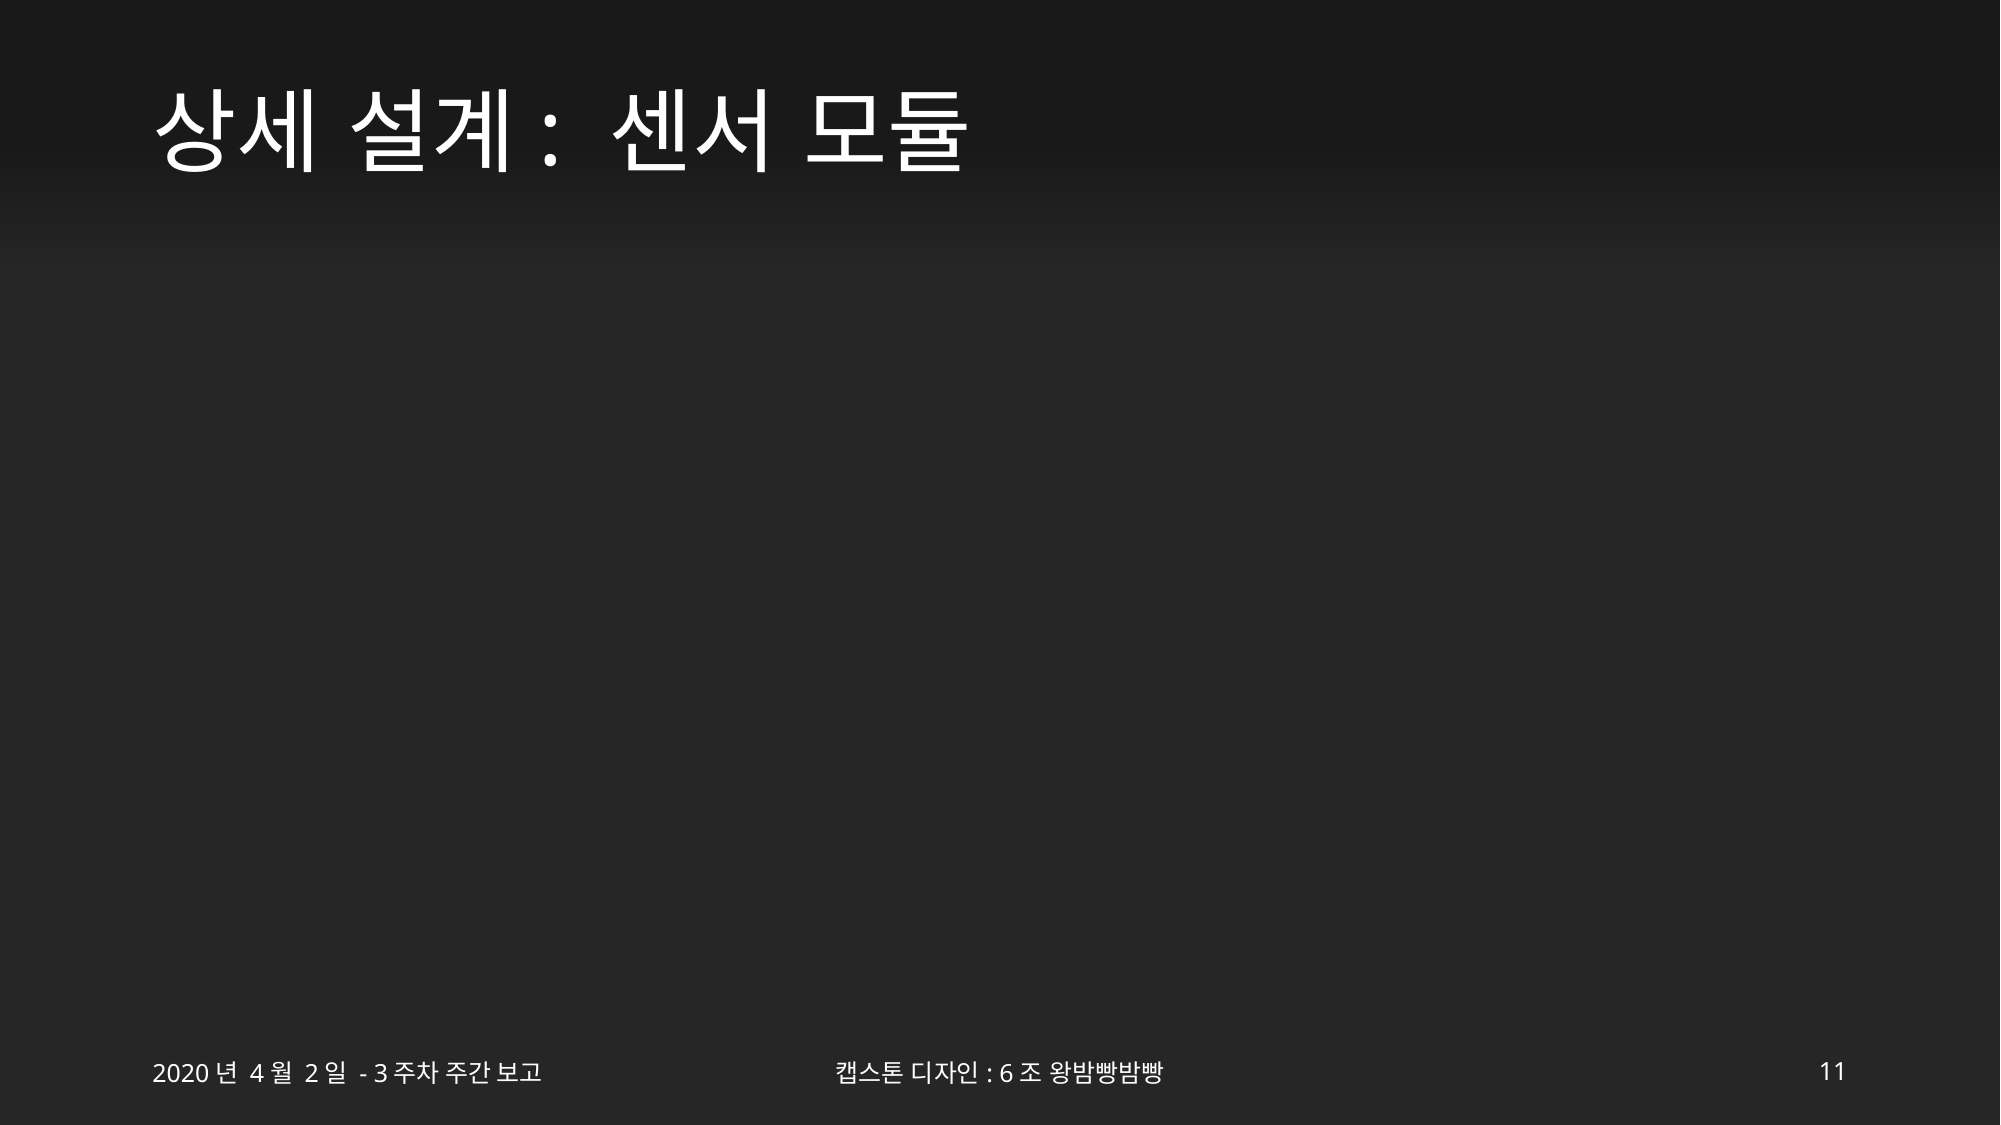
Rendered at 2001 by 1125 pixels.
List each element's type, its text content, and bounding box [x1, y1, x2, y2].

title 상세 설계: 센서 모듈 [137, 41, 1863, 231]
slide_number 11 [1412, 1042, 1863, 1103]
slide_number 2020년 4월 2일 - 3주차 주간 보고 [137, 1042, 588, 1103]
footer 캡스톤 디자인: 6조 왕밤빵밤빵 [662, 1042, 1338, 1103]
